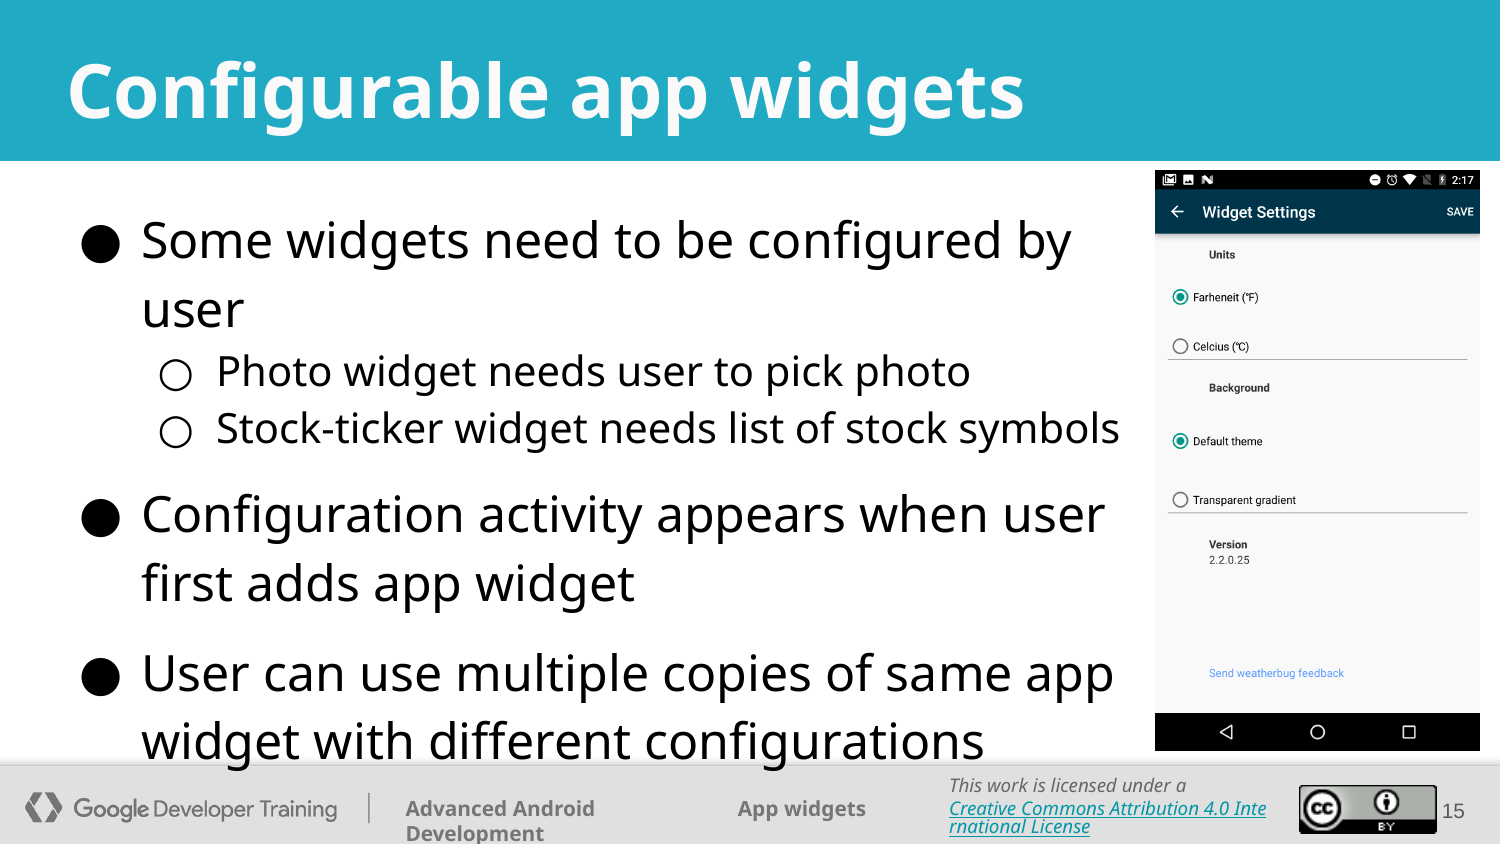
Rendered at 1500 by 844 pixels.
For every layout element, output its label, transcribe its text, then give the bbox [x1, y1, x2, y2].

slide_number ‹#› [1389, 777, 1480, 842]
list Some widgets need to be configured by user Photo widget needs user to pick photo Stock-ticker widget needs list of stock symbols Configuration activity appears when user first adds app widget User can use multiple copies of same app widget with different configurations [51, 184, 1140, 737]
picture [0, 161, 1500, 844]
title Configurable app widgets [51, 28, 1449, 122]
